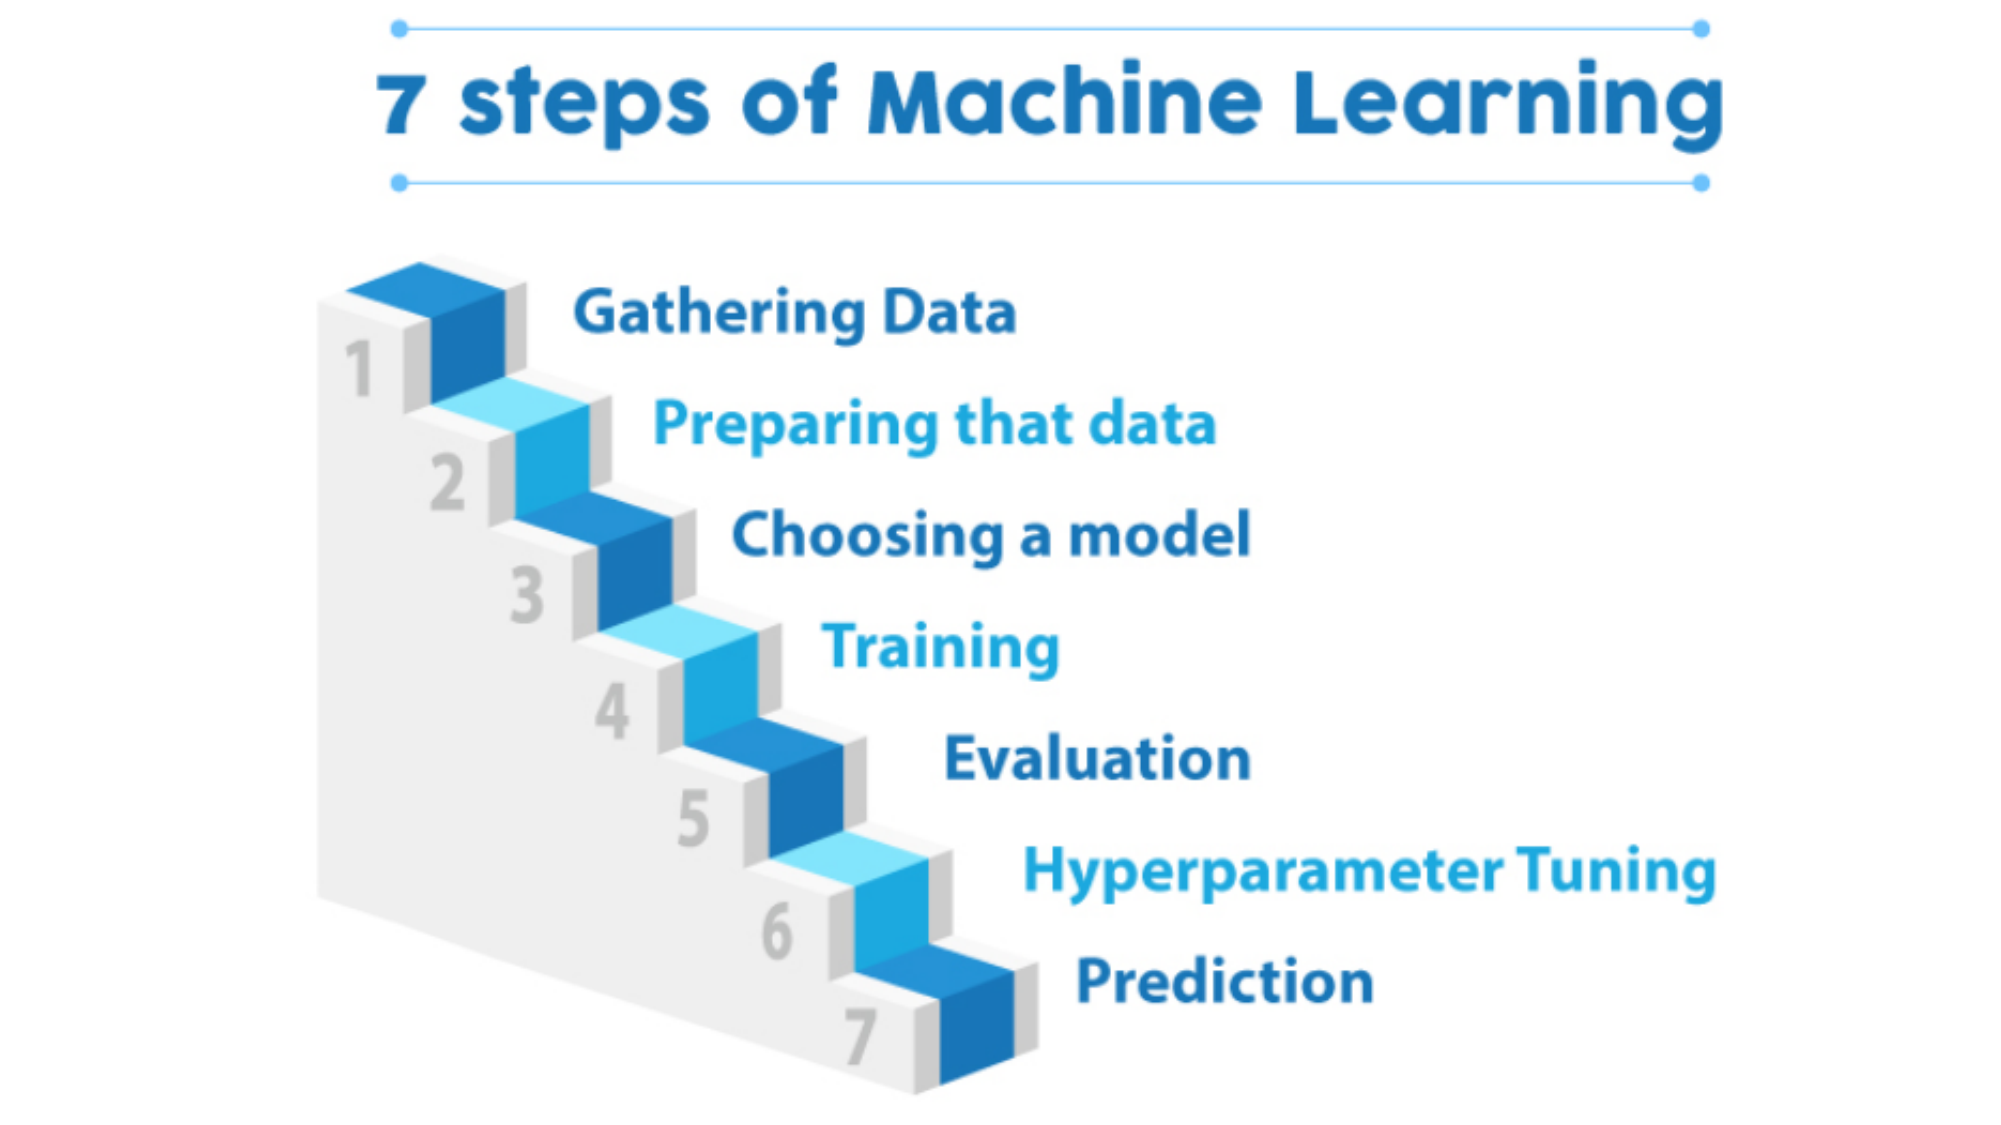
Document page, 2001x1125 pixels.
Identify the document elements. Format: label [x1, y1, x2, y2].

list [238, 1, 1738, 1106]
